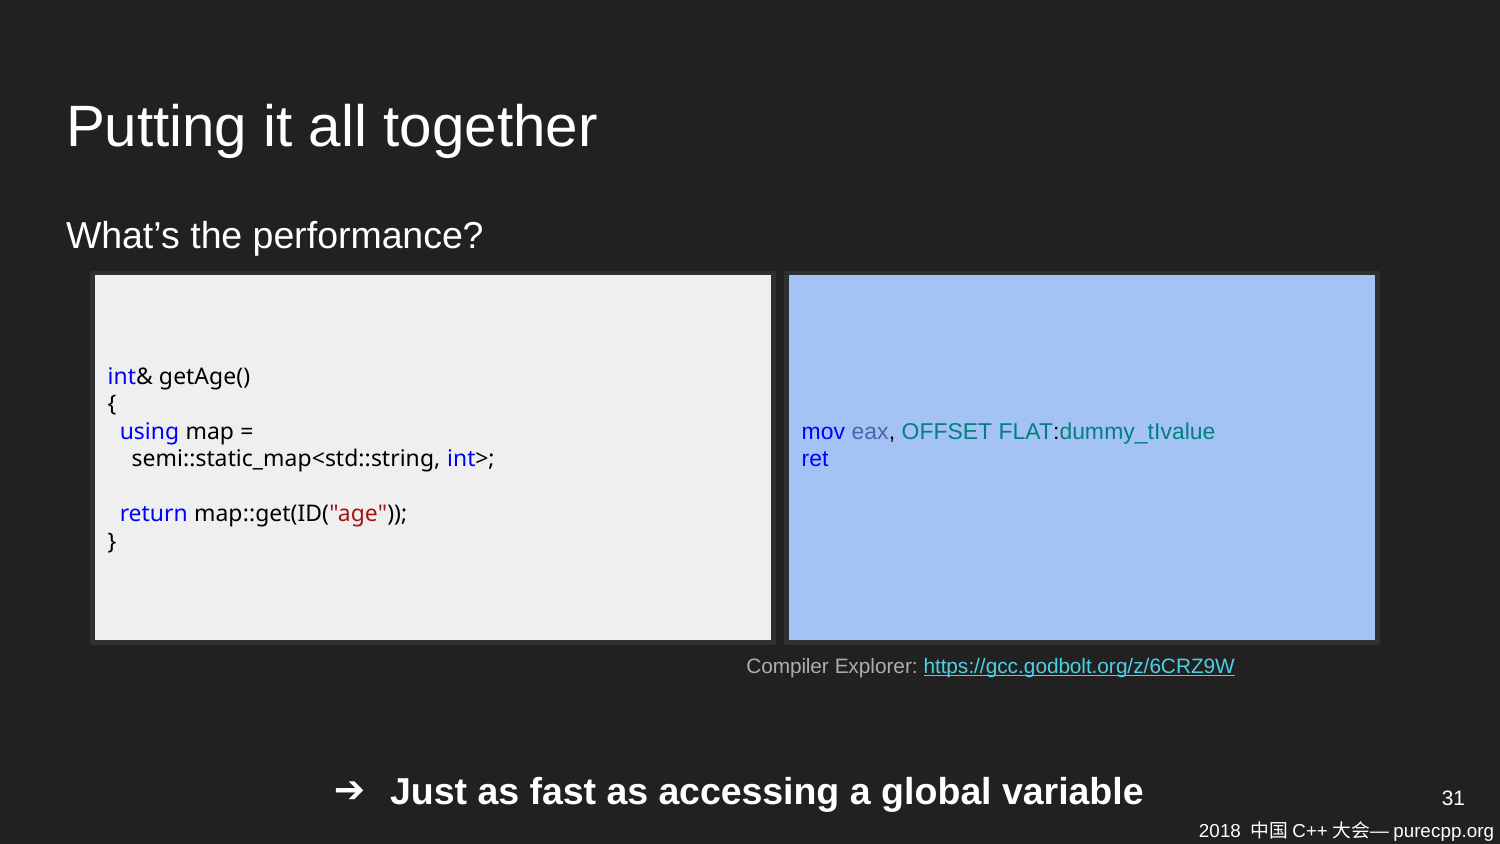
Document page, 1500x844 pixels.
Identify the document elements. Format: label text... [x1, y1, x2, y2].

text_box Compiler Explorer: https://gcc.godbolt.org/z/6CRZ9W [731, 637, 1290, 688]
list What’s the performance? [51, 189, 1449, 263]
title Putting it all together [51, 72, 1449, 167]
text_box Just as fast as accessing a global variable [68, 739, 1391, 834]
slide_number 31 [1389, 764, 1480, 830]
text_box int& getAge() { using map = semi::static_map<std::string, int>; return map::get(ID("age")); } [92, 272, 774, 643]
text_box mov eax, OFFSET FLAT:dummy_tIvalue ret [786, 272, 1378, 643]
